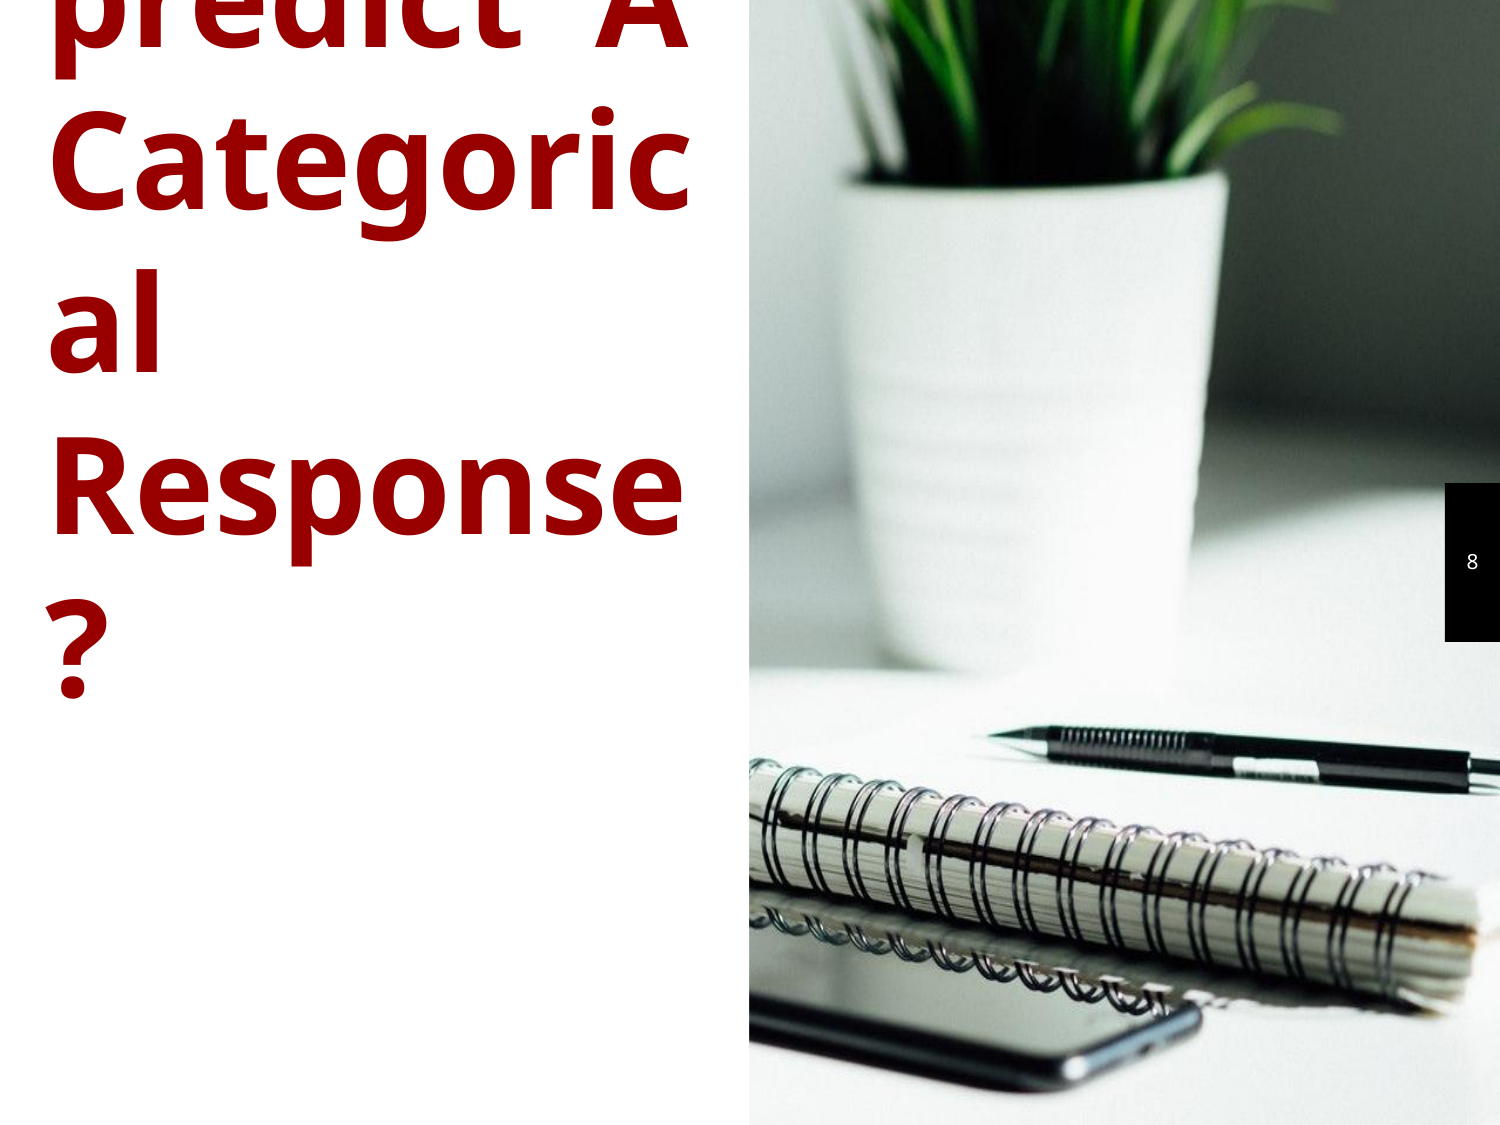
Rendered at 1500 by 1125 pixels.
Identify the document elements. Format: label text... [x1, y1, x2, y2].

slide_number ‹#› [1444, 482, 1500, 642]
picture [750, 0, 1500, 1125]
title HOW DO YOU predict A Categorical Response? [30, 84, 722, 740]
